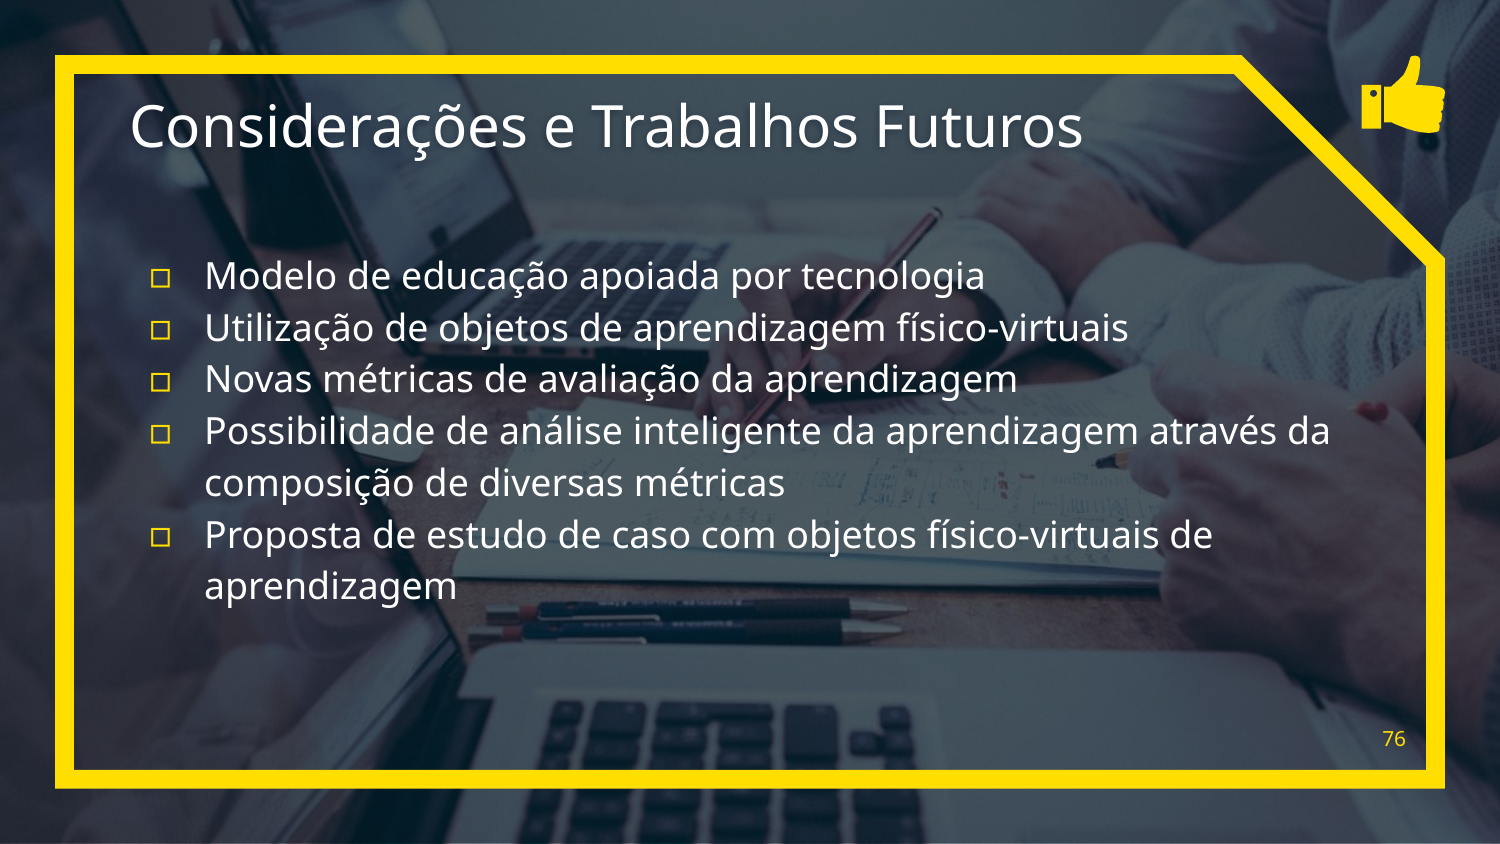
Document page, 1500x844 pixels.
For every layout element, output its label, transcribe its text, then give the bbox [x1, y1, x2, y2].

title Considerações e Trabalhos Futuros [129, 79, 1232, 160]
list Modelo de educação apoiada por tecnologia Utilização de objetos de aprendizagem físico-virtuais Novas métricas de avaliação da aprendizagem Possibilidade de análise inteligente da aprendizagem através da composição de diversas métricas Proposta de estudo de caso com objetos físico-virtuais de aprendizagem [129, 245, 1377, 714]
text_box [1361, 55, 1446, 133]
slide_number 76 [1366, 711, 1406, 755]
picture [0, 0, 1500, 844]
